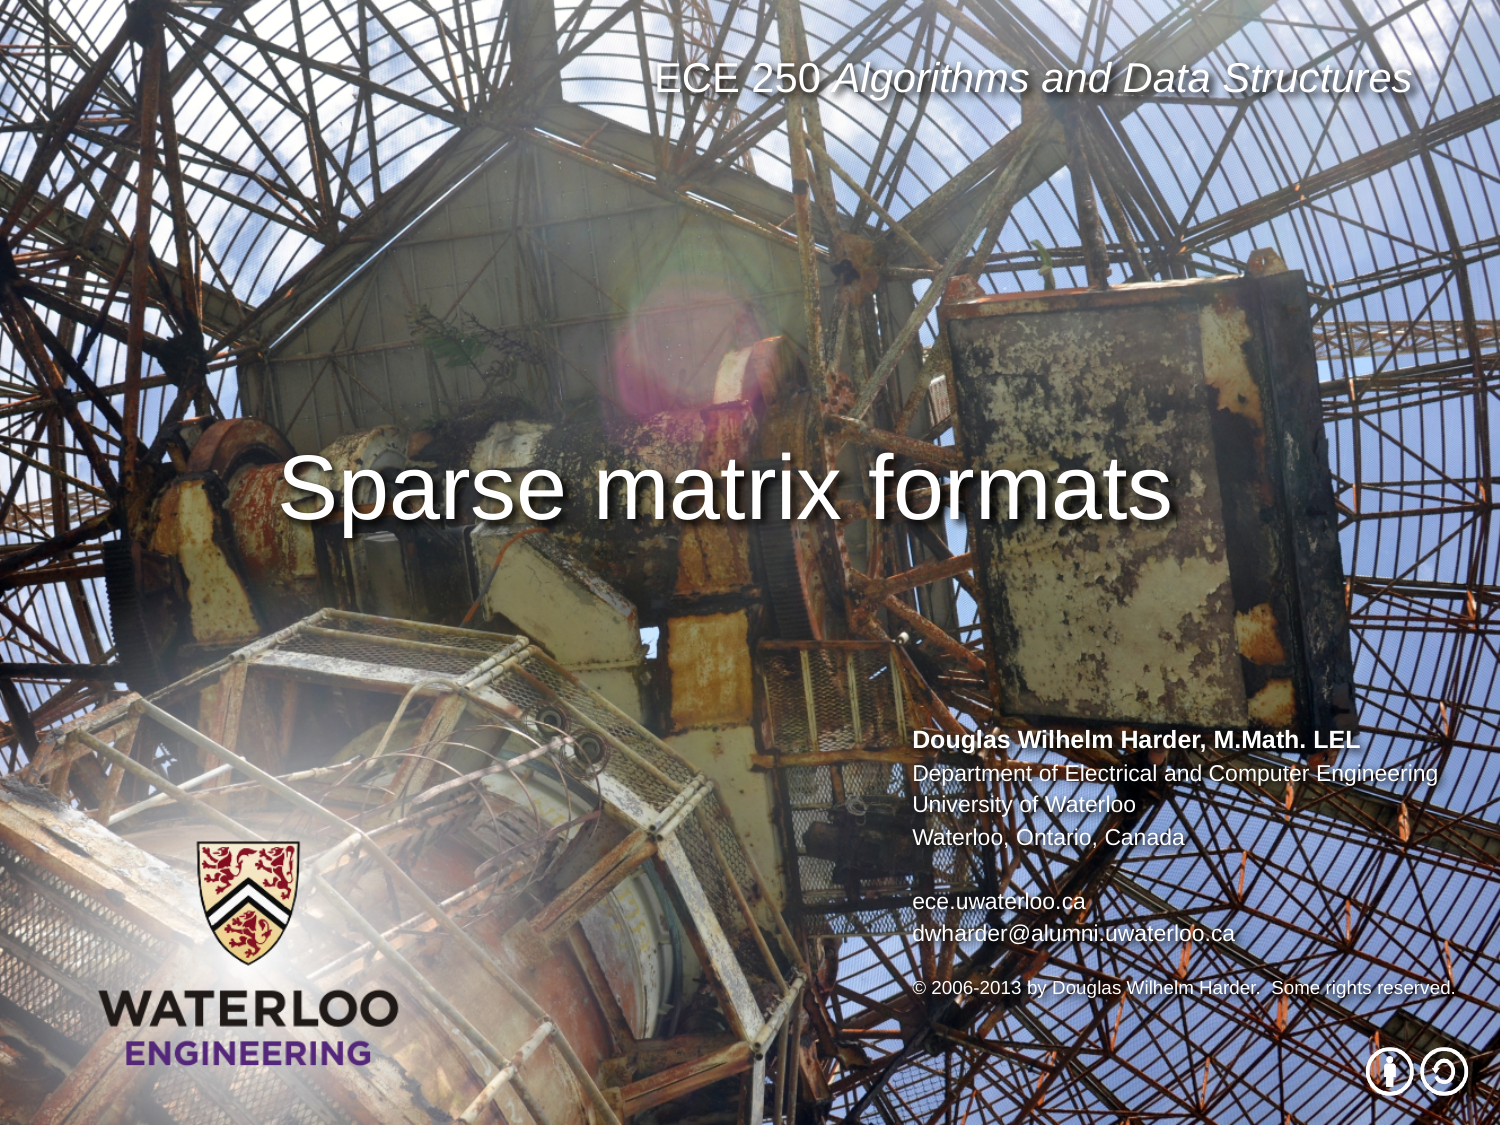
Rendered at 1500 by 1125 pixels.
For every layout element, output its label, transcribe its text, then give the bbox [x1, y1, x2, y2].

picture [0, 0, 1500, 1125]
text_box Sparse matrix formats [123, 420, 1329, 546]
